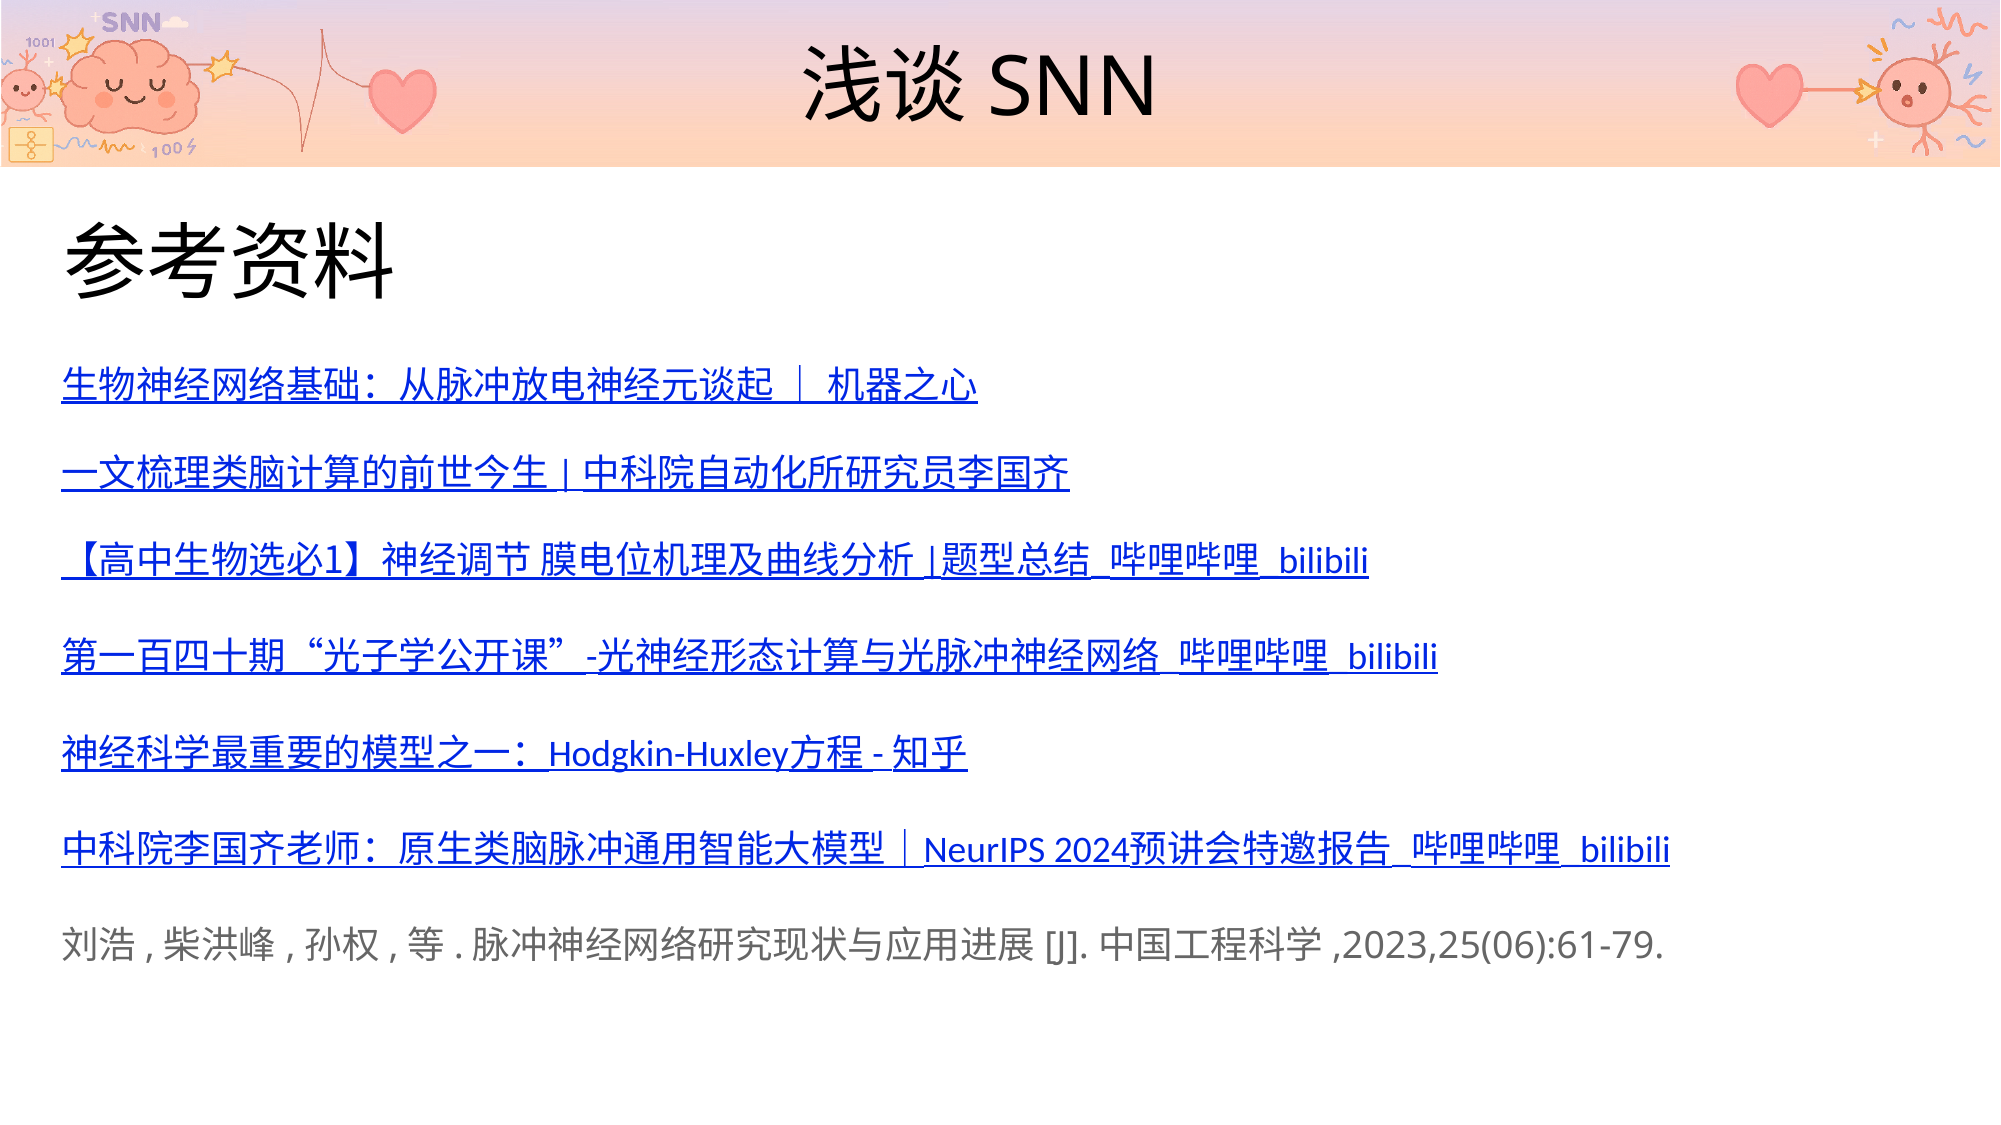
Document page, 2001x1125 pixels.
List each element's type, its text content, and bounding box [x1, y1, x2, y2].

text_box 参考资料 [48, 201, 412, 317]
text_box 中科院李国齐老师：原生类脑脉冲通用智能大模型｜NeurIPS 2024预讲会特邀报告_哔哩哔哩_bilibili [46, 817, 1854, 887]
text_box 生物神经网络基础：从脉冲放电神经元谈起 ｜ 机器之心 [46, 353, 1047, 423]
text_box 第一百四十期“光子学公开课”-光神经形态计算与光脉冲神经网络_哔哩哔哩_bilibili [46, 624, 1741, 694]
text_box 【高中生物选必1】神经调节 膜电位机理及曲线分析 |题型总结_哔哩哔哩_bilibili [46, 528, 1633, 598]
text_box 神经科学最重要的模型之一：Hodgkin-Huxley方程 - 知乎 [46, 721, 1047, 791]
text_box 刘浩,柴洪峰,孙权,等.脉冲神经网络研究现状与应用进展[J].中国工程科学,2023,25(06):61-79. [46, 914, 1795, 974]
picture [0, 0, 2000, 167]
text_box 一文梳理类脑计算的前世今生 | 中科院自动化所研究员李国齐 [46, 441, 1396, 511]
